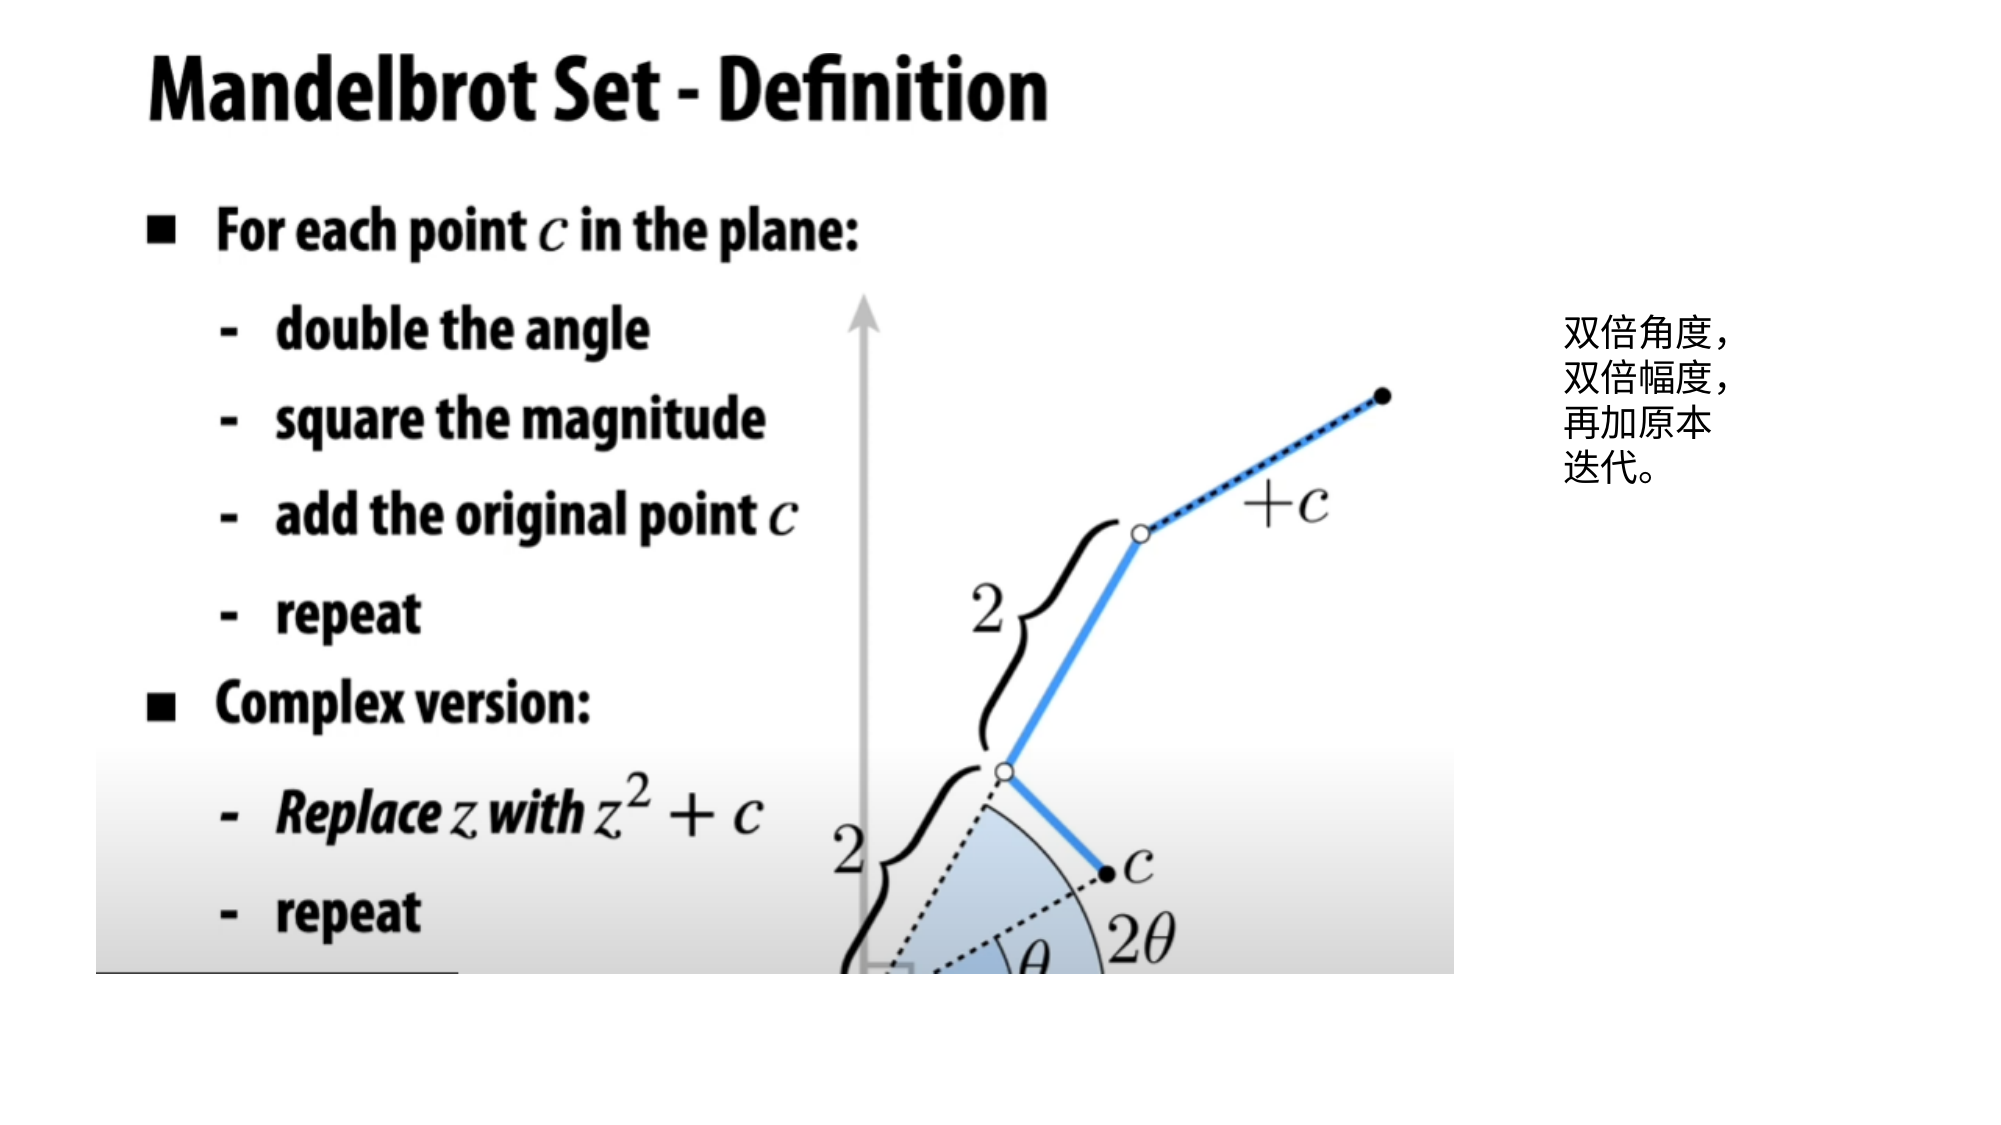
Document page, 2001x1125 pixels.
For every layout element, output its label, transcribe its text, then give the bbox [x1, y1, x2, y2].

text_box 双倍角度，双倍幅度，再加原本 迭代。 [1548, 301, 1793, 497]
picture [95, 53, 1454, 975]
